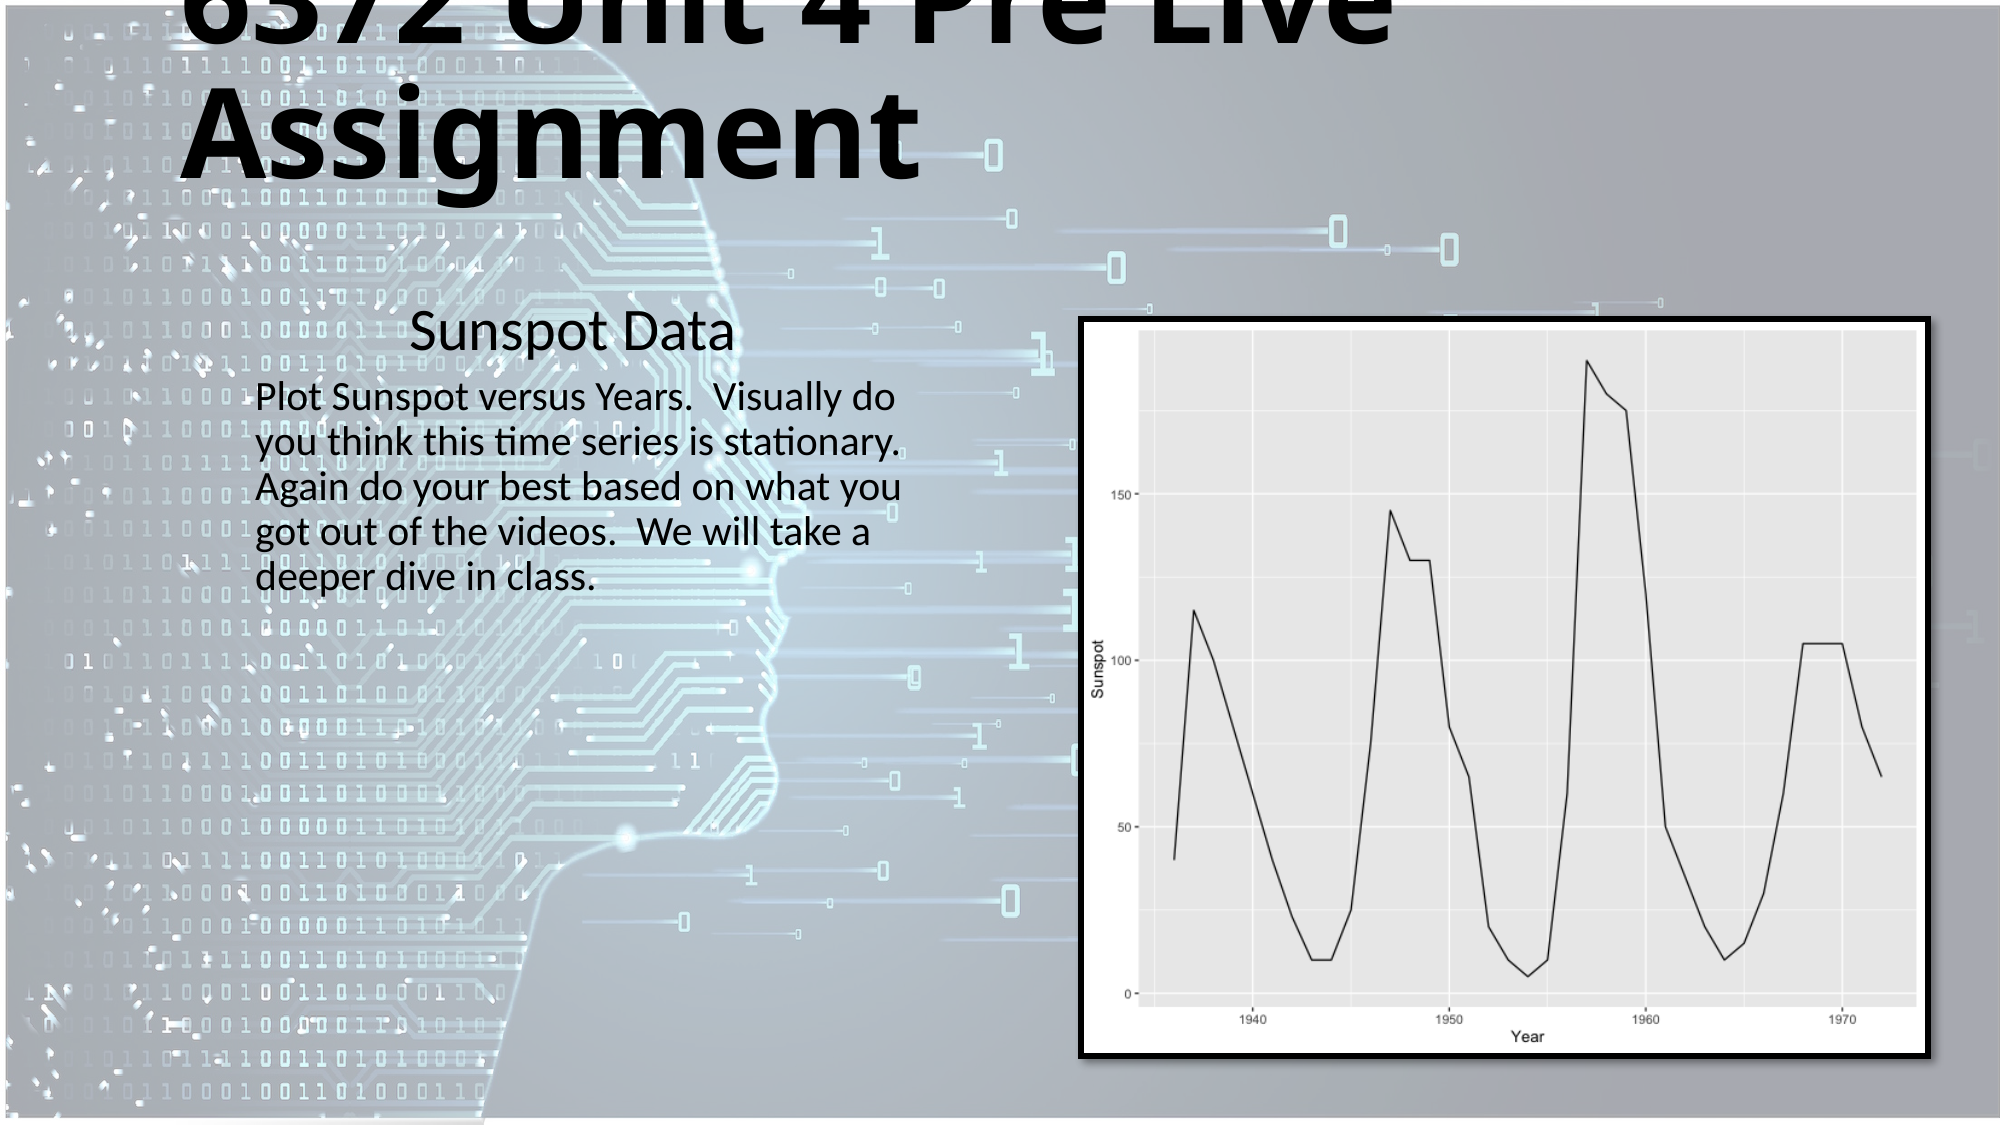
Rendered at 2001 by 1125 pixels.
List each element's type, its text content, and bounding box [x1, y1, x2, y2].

title 6372 Unit 4 Pre Live Assignment [165, 0, 1835, 213]
subtitle Sunspot Data Plot Sunspot versus Years. Visually do you think this time series is stationary. Again do your best based on what you got out of the videos. We will take a deeper dive in class. [165, 290, 982, 1014]
picture [1084, 322, 1925, 1053]
